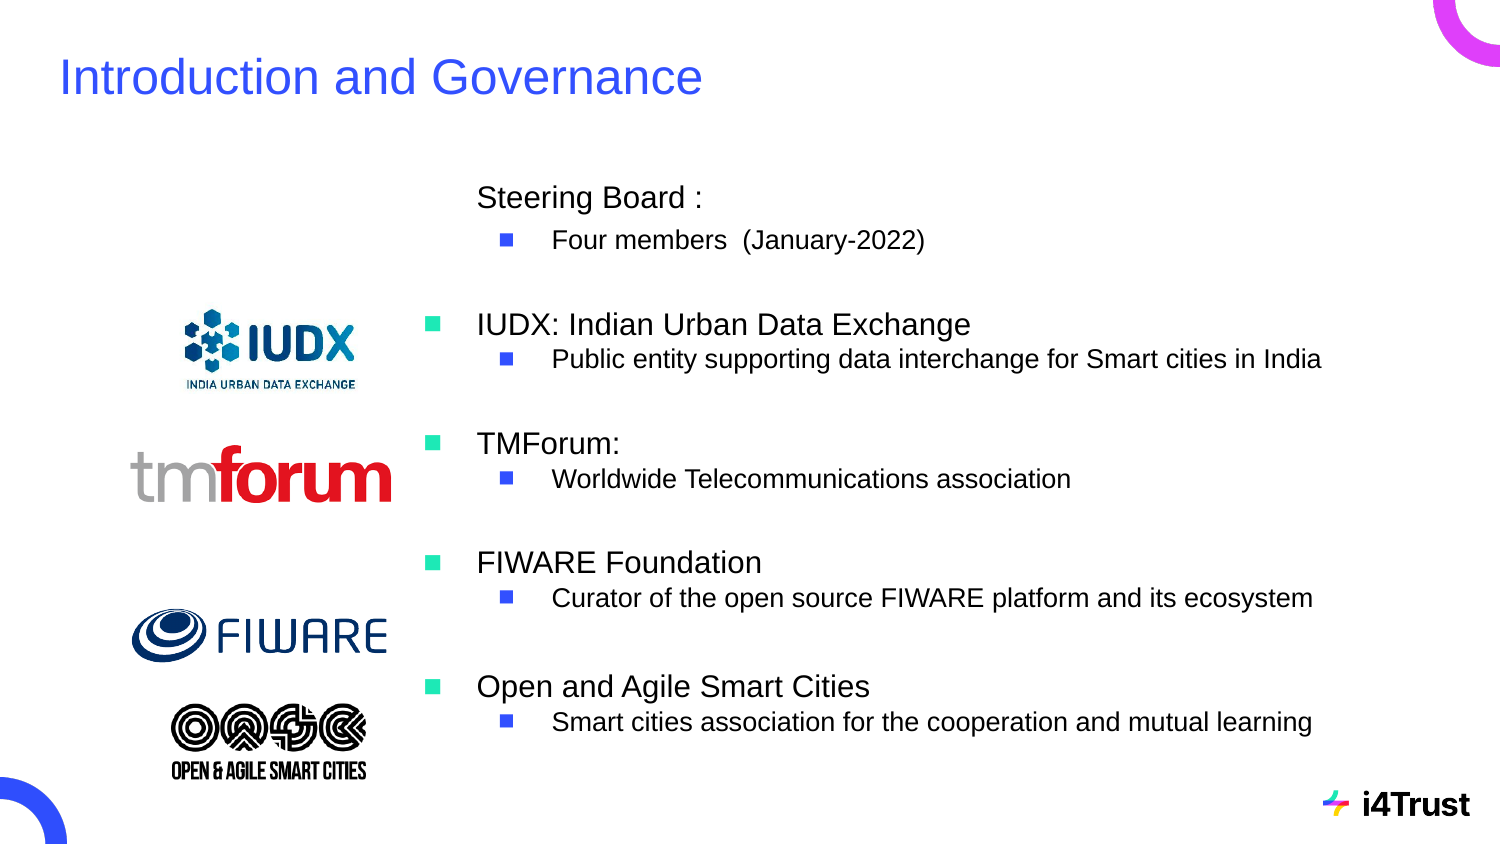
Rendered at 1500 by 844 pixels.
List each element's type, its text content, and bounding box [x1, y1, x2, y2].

picture [161, 299, 376, 394]
title Introduction and Governance [58, 44, 1388, 169]
picture [128, 445, 392, 504]
picture [1433, 0, 1500, 67]
picture [128, 606, 392, 665]
picture [170, 693, 367, 788]
picture [1322, 782, 1471, 825]
picture [0, 777, 67, 844]
text_box Steering Board : Four members (January-2022) IUDX: Indian Urban Data Exchange Public entity supporting data interchange for Smart cities in India TMForum: Worldwide Telecommunications association FIWARE Foundation Curator of the open source FIWARE platform and its ecosystem Open and Agile Smart Cities Smart cities association for the cooperation and mutual learning [401, 177, 1388, 753]
